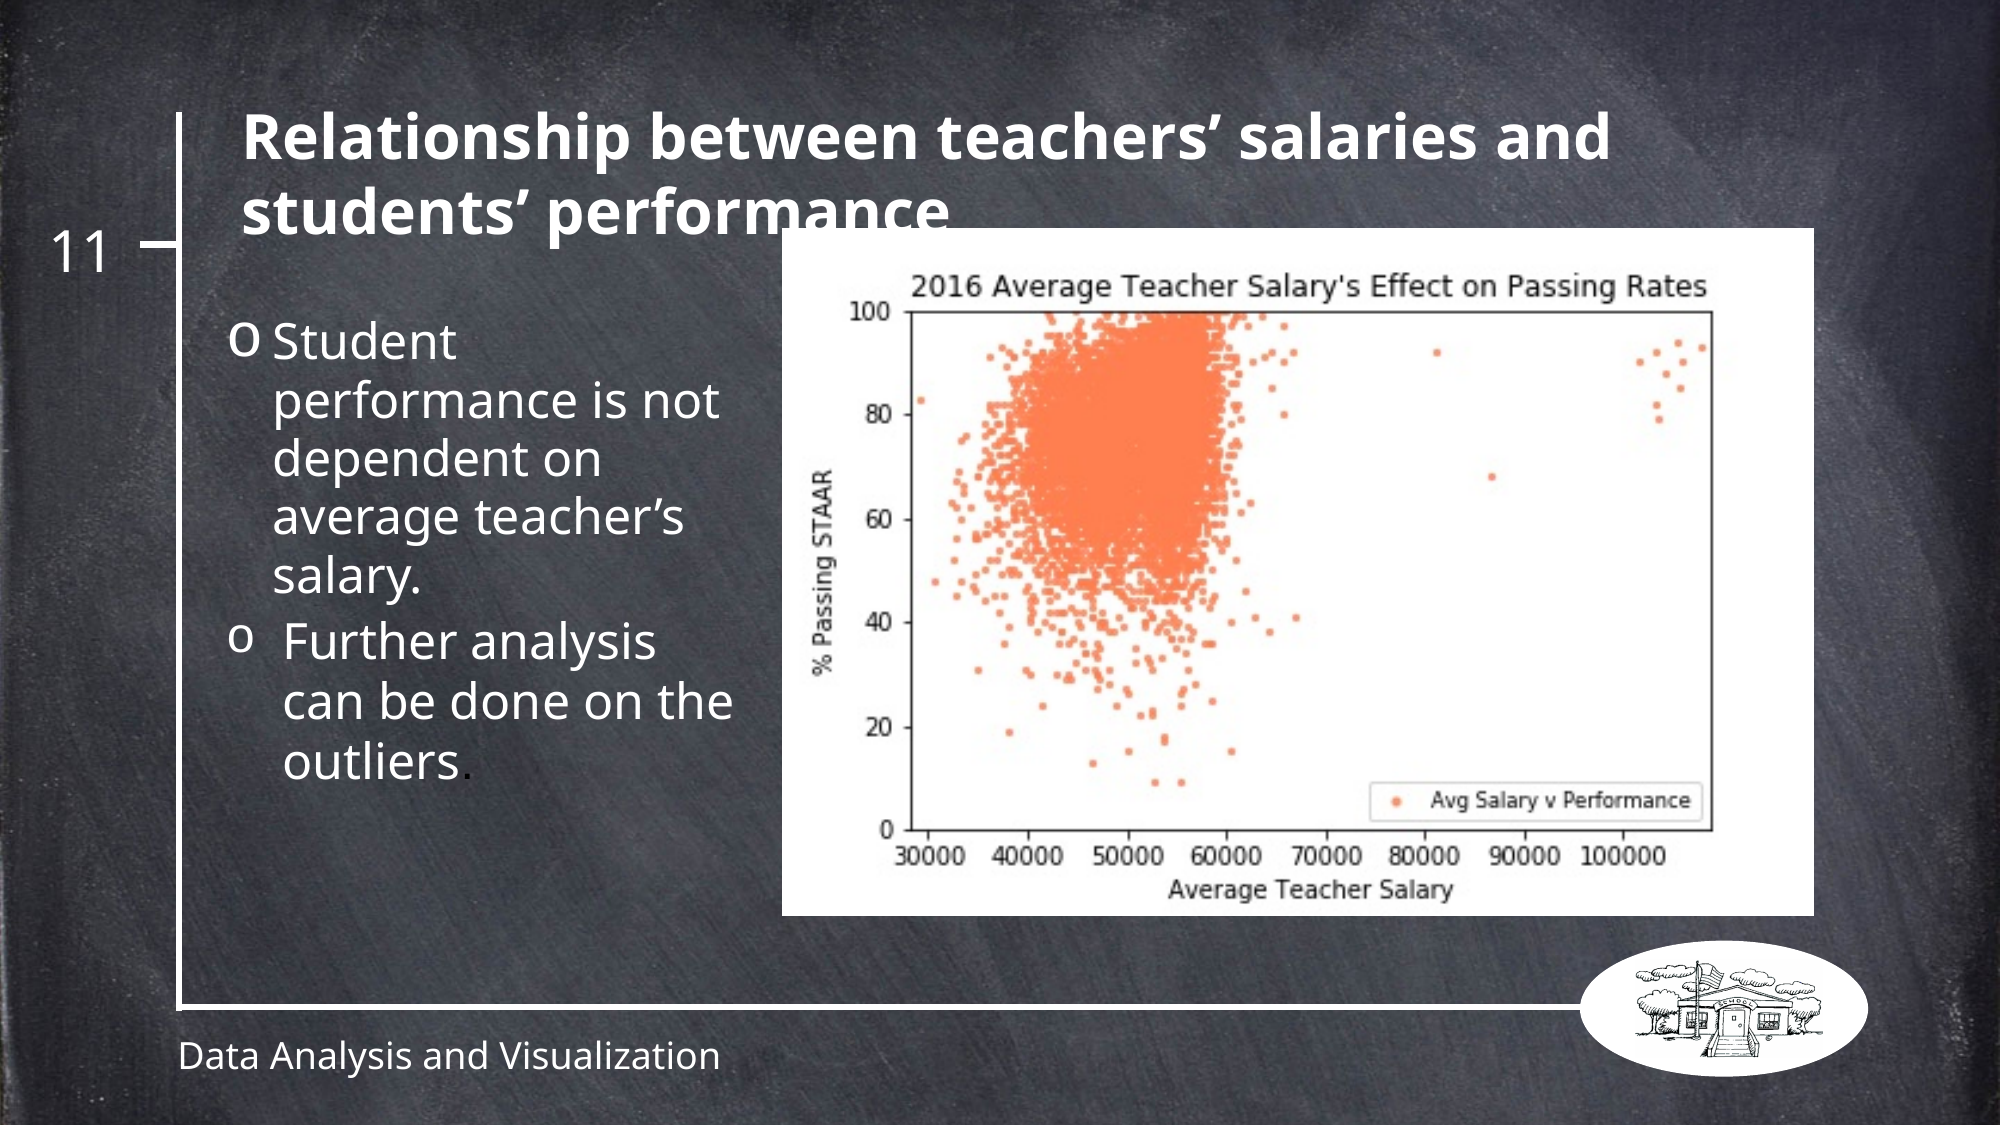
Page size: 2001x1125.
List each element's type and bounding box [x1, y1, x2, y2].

text_box [1579, 940, 1869, 1077]
picture [0, 0, 2000, 1125]
